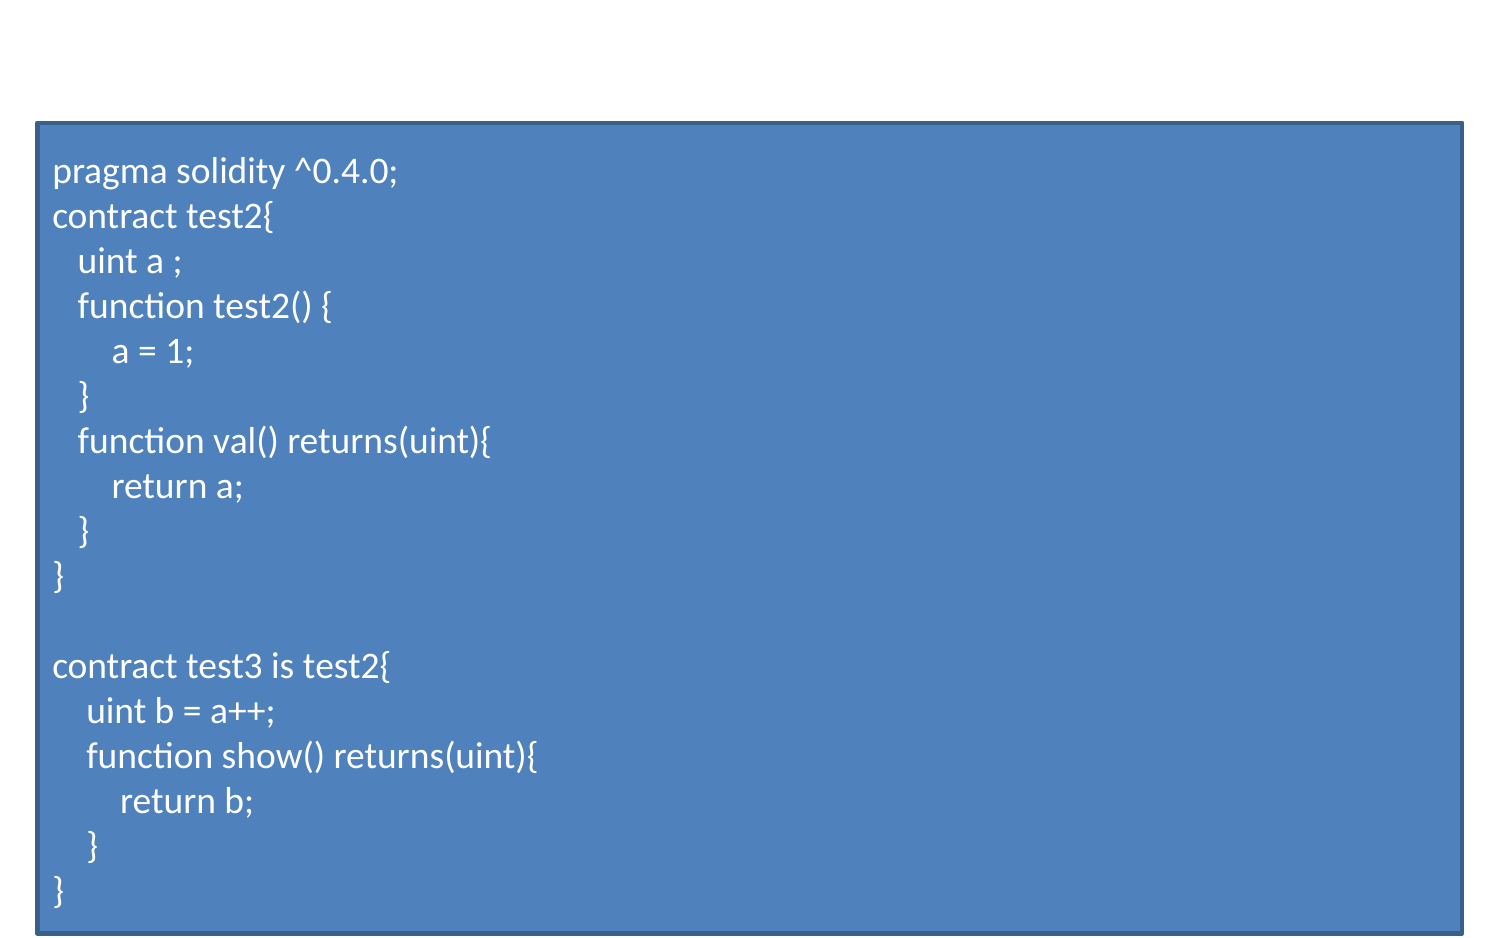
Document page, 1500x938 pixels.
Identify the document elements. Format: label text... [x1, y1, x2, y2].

text_box pragma solidity ^0.4.0; contract test2{ uint a ; function test2() { a = 1; } function val() returns(uint){ return a; } } contract test3 is test2{ uint b = a++; function show() returns(uint){ return b; } } [35, 121, 1464, 936]
